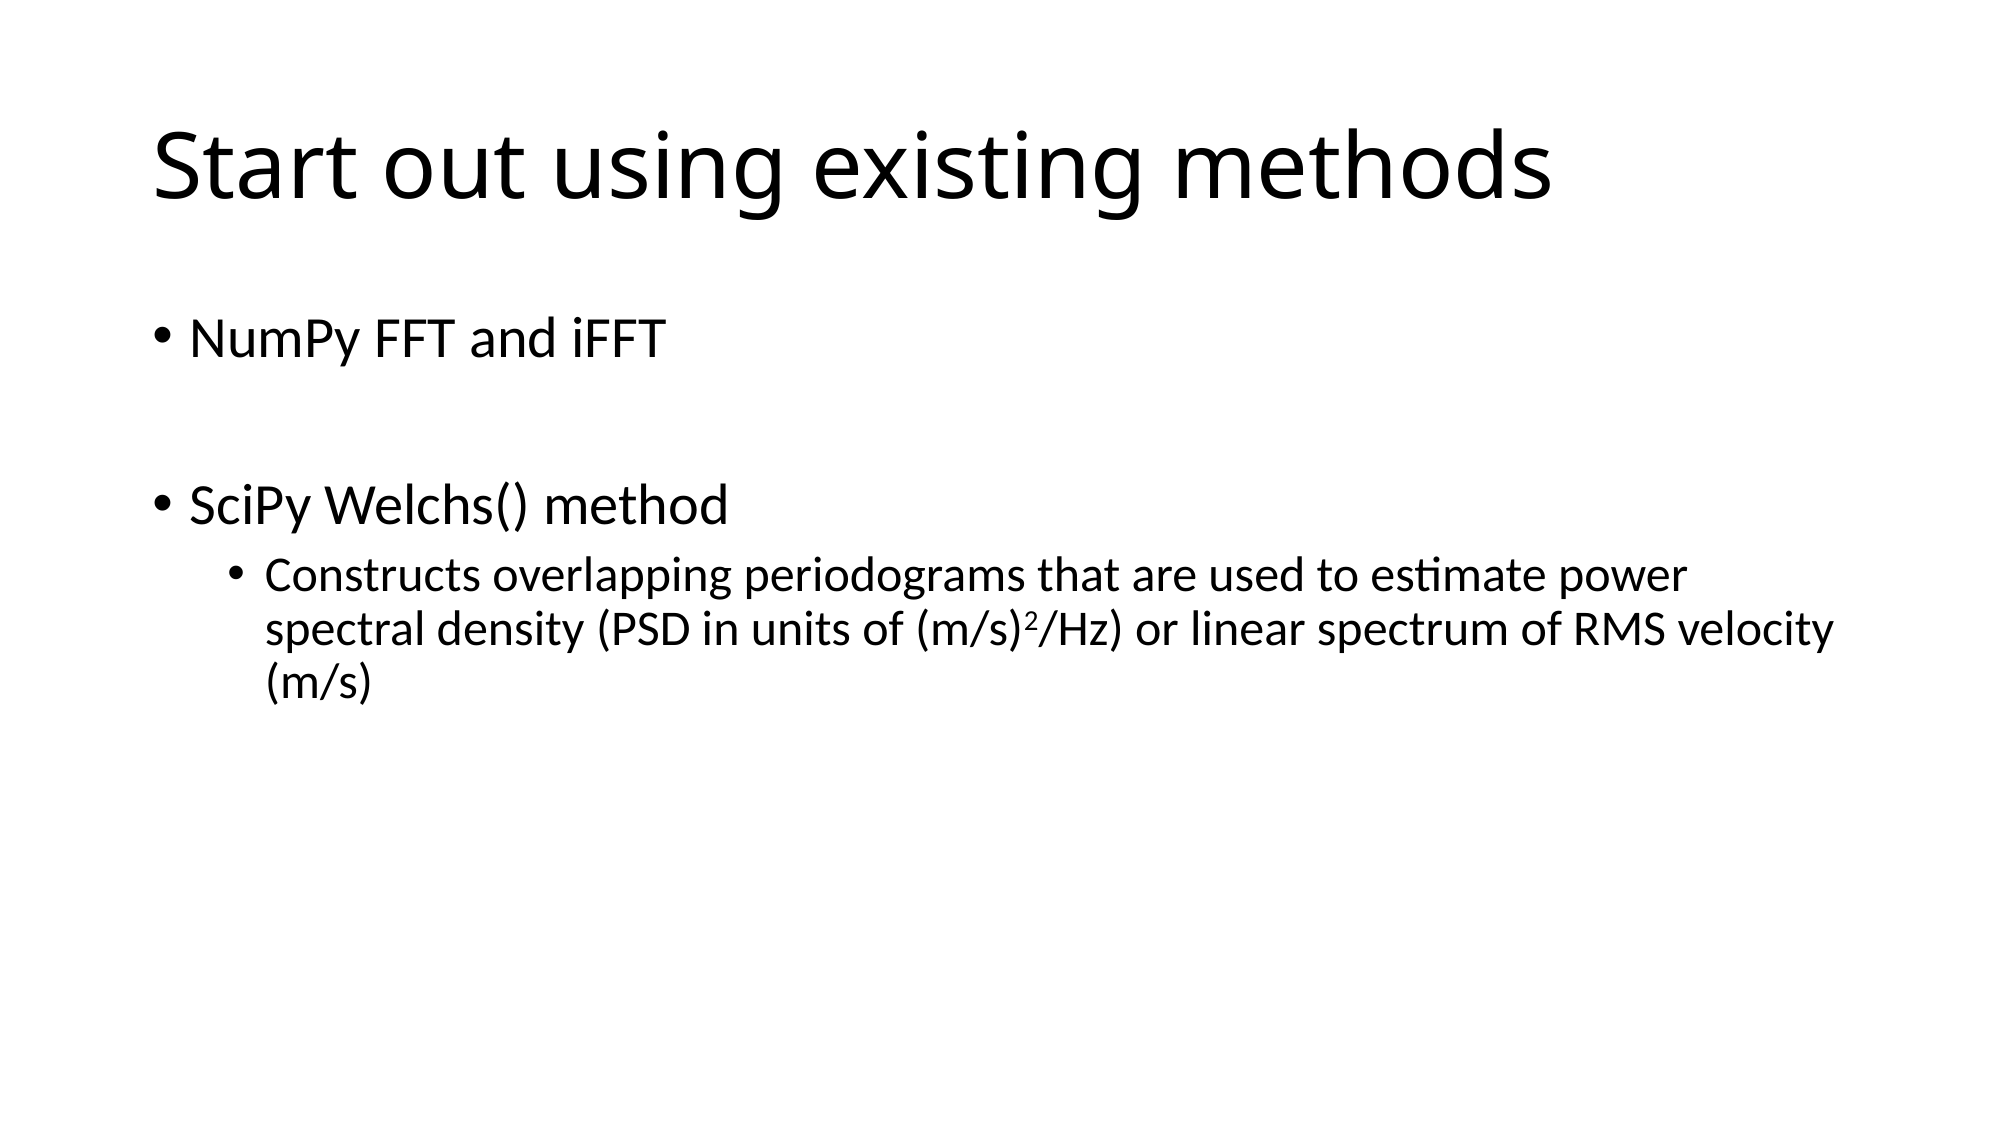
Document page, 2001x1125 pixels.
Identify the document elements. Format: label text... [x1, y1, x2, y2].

title Start out using existing methods [137, 59, 1863, 278]
list NumPy FFT and iFFT SciPy Welchs() method Constructs overlapping periodograms that are used to estimate power spectral density (PSD in units of (m/s)2/Hz) or linear spectrum of RMS velocity (m/s) [137, 299, 1863, 1014]
